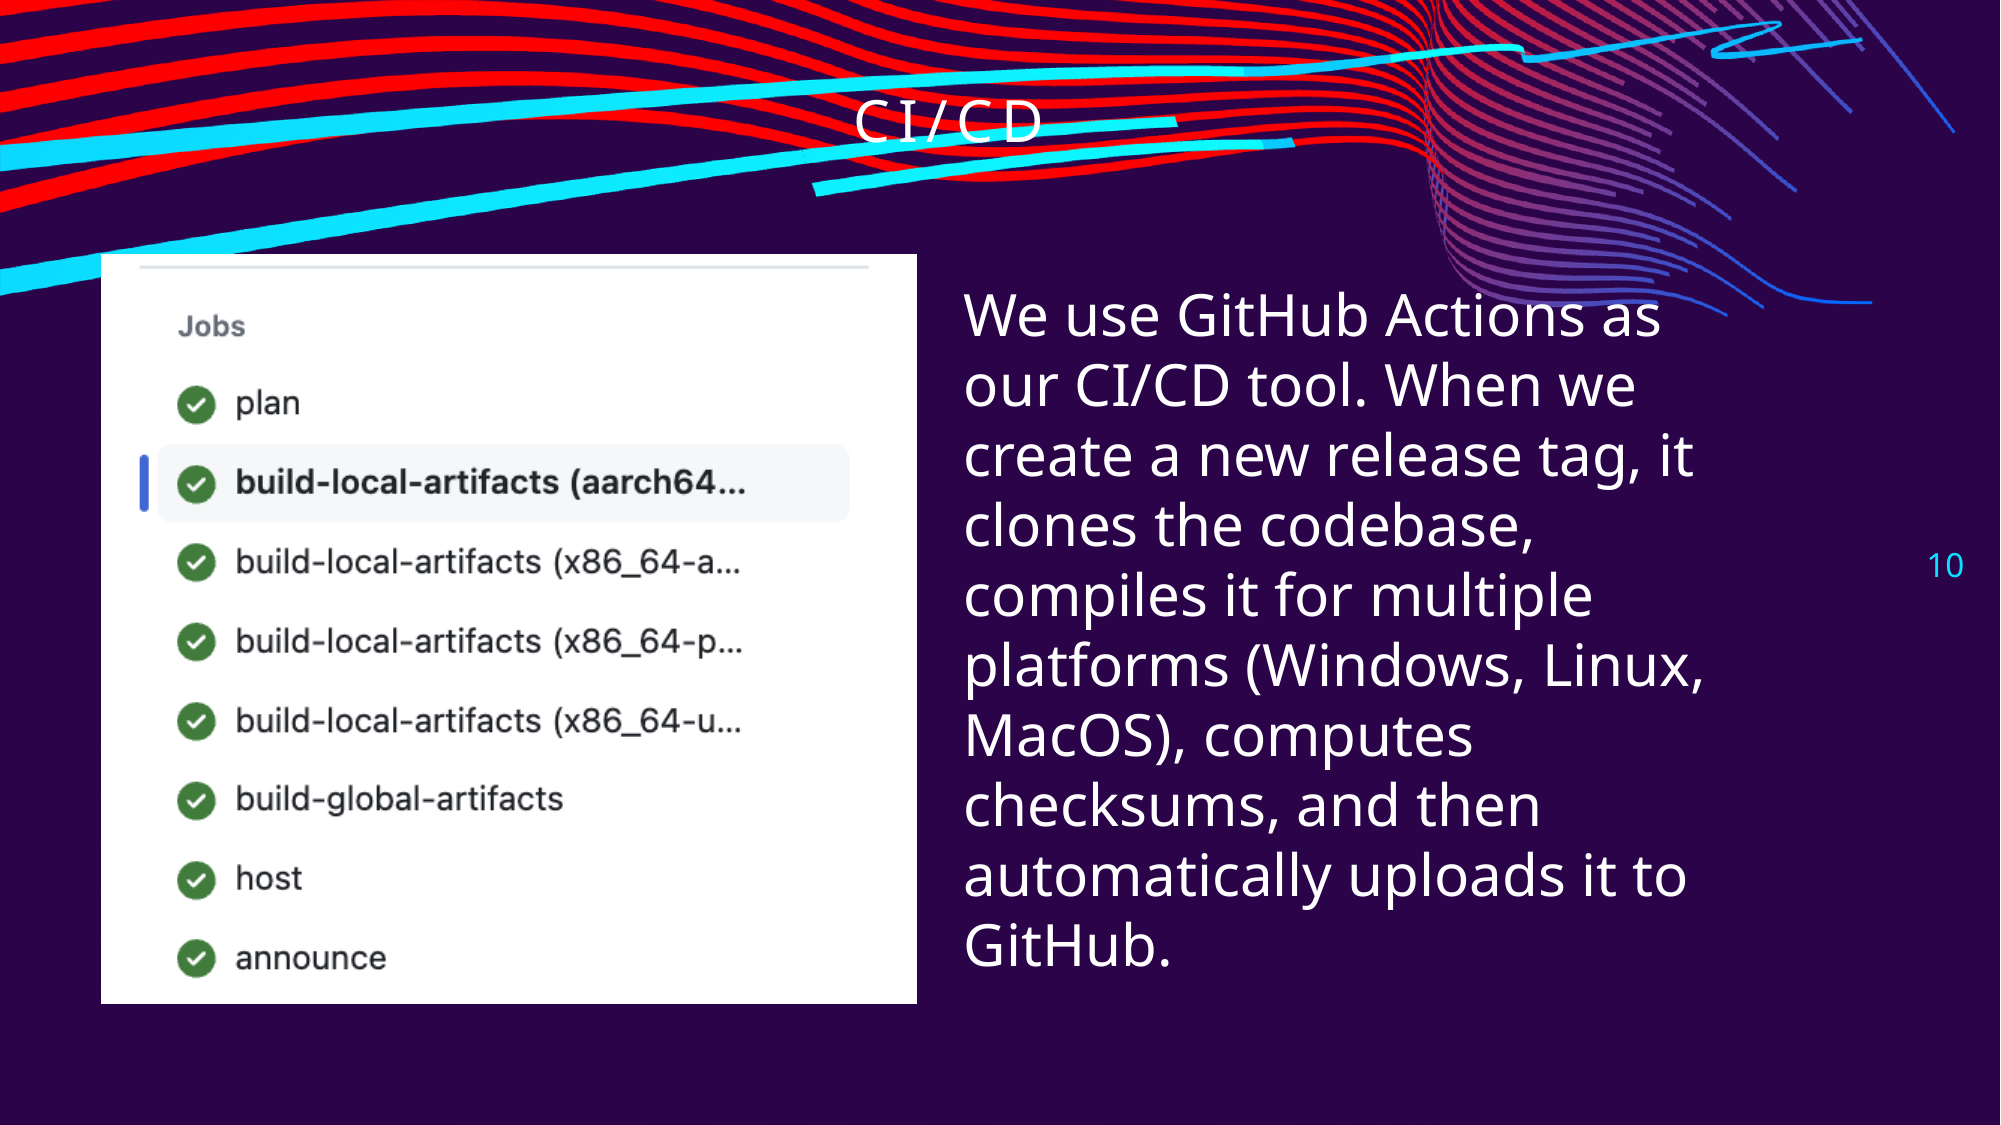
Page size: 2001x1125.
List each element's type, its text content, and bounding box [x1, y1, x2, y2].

title CI/CD [346, 84, 1552, 286]
slide_number 10 [1889, 519, 1980, 615]
text_box We use GitHub Actions as our CI/CD tool. When we create a new release tag, it clones the codebase, compiles it for multiple platforms (Windows, Linux, MacOS), computes checksums, and then automatically uploads it to GitHub. [949, 270, 1764, 986]
picture [0, 0, 2000, 1125]
